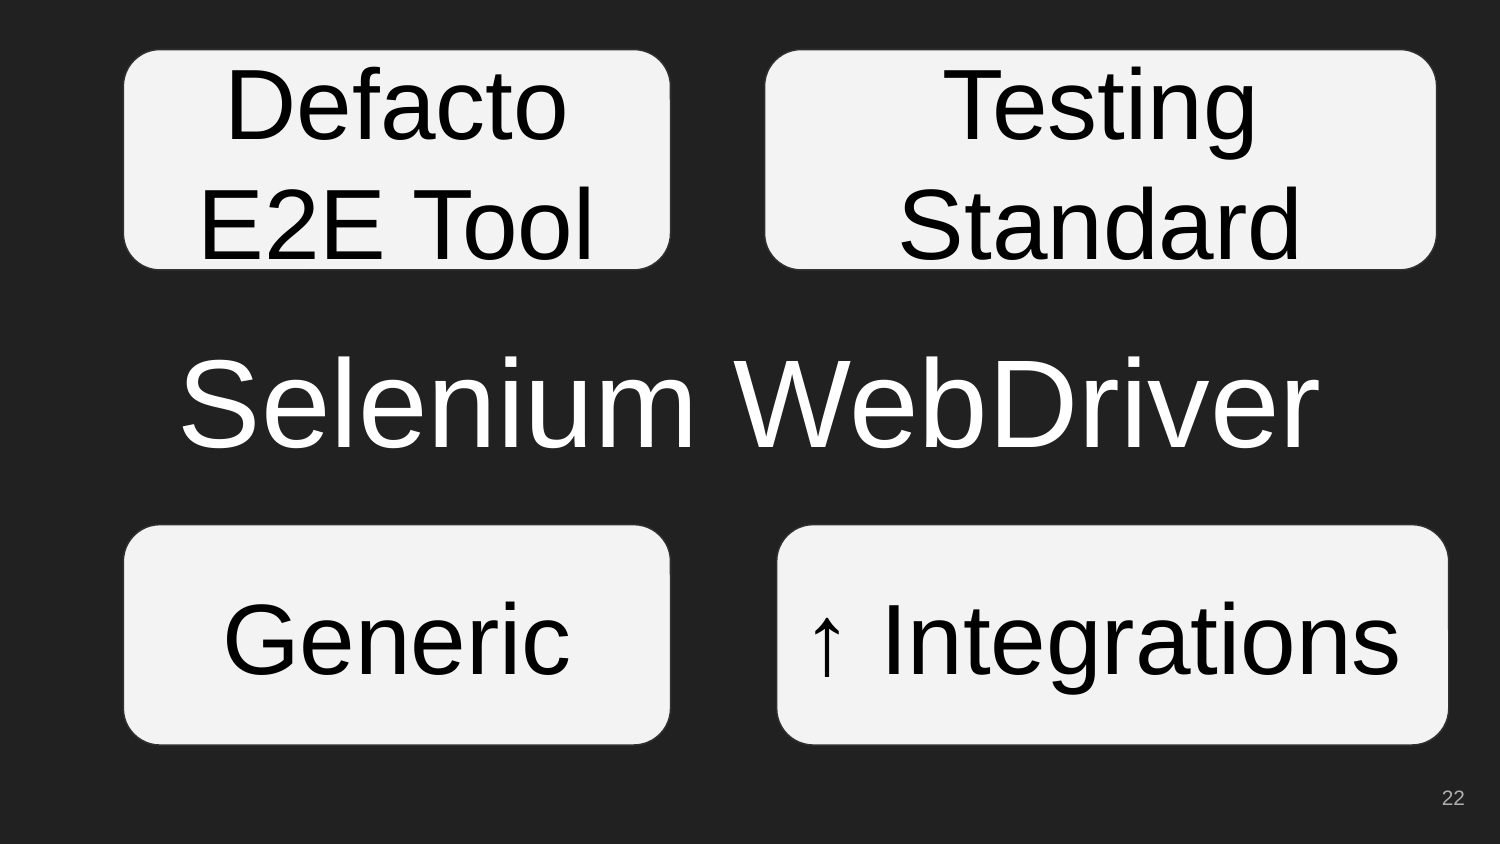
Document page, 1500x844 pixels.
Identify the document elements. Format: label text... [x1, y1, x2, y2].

text_box Generic [123, 524, 671, 746]
title Selenium WebDriver [51, 328, 1449, 467]
text_box ↑ Integrations [776, 524, 1449, 746]
text_box Defacto E2E Tool [123, 49, 671, 271]
text_box Testing Standard [764, 49, 1437, 271]
slide_number ‹#› [1389, 764, 1480, 830]
